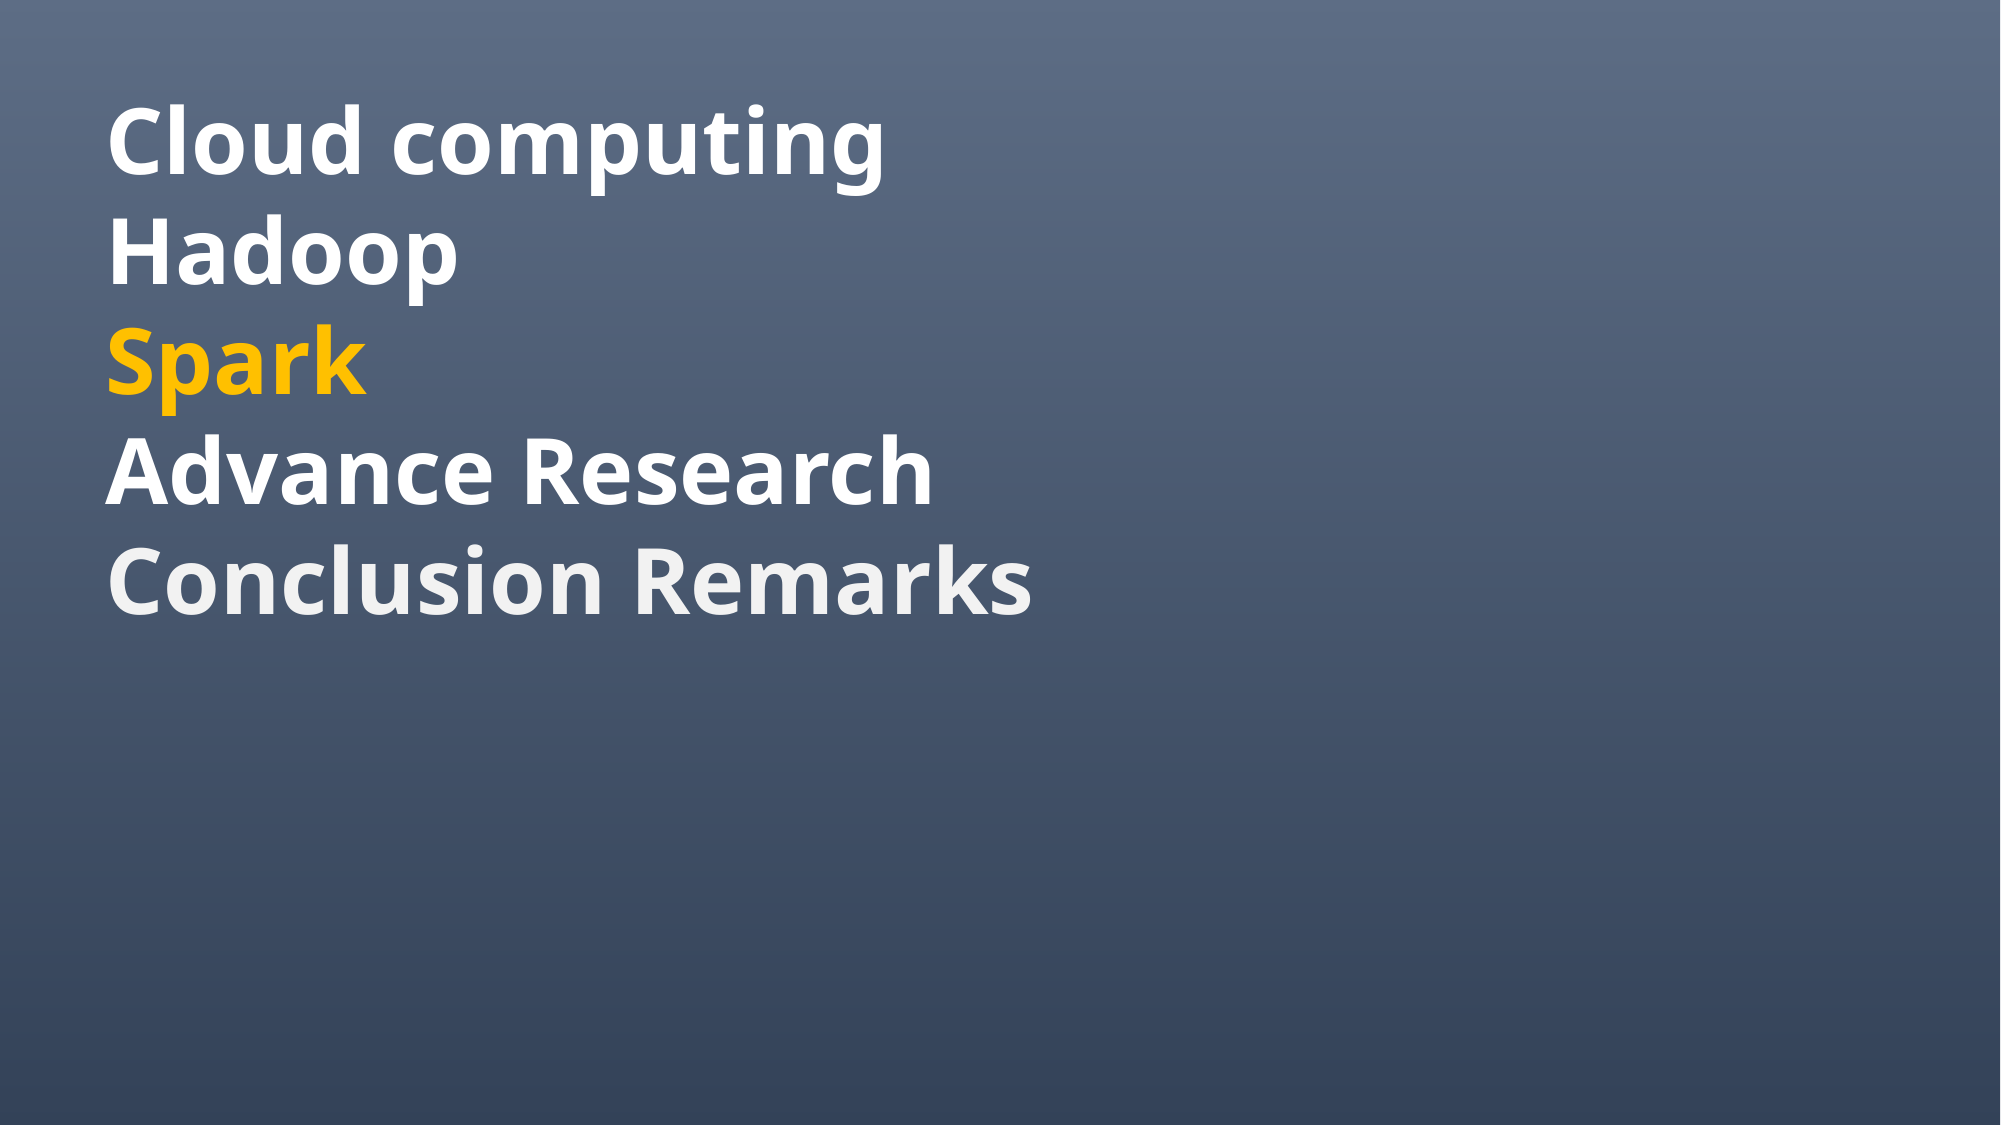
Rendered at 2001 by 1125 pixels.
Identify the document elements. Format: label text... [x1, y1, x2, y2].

text_box Cloud computing Hadoop Spark Advance Research Conclusion Remarks [90, 66, 1839, 641]
